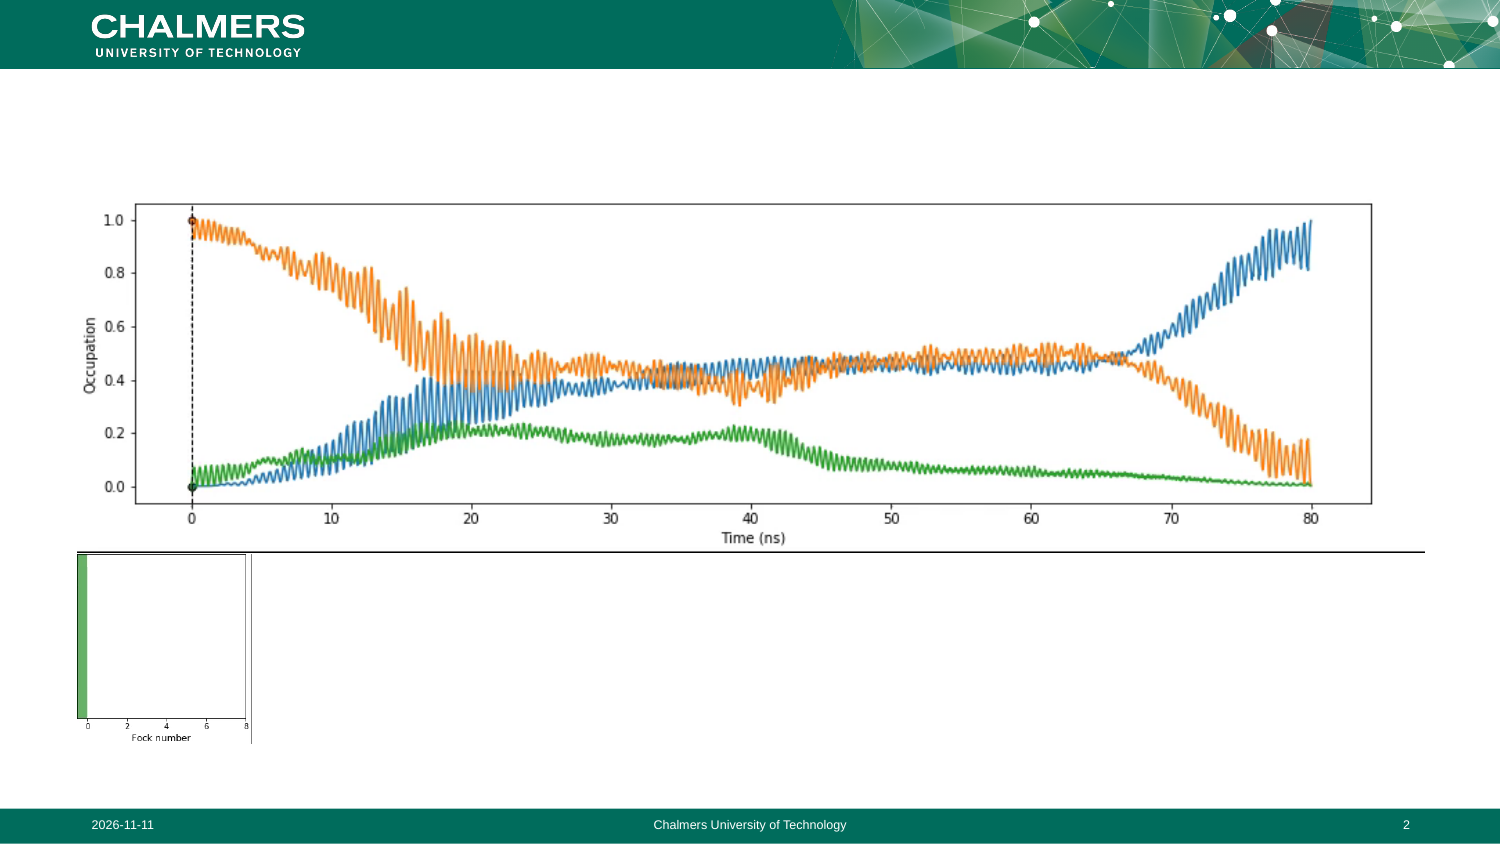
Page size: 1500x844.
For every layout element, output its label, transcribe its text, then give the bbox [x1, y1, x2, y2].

footer Chalmers University of Technology [512, 809, 988, 844]
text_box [76, 553, 253, 744]
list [76, 193, 1425, 554]
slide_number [76, 809, 427, 844]
slide_number 2 [1074, 809, 1425, 844]
picture [0, 0, 1500, 72]
